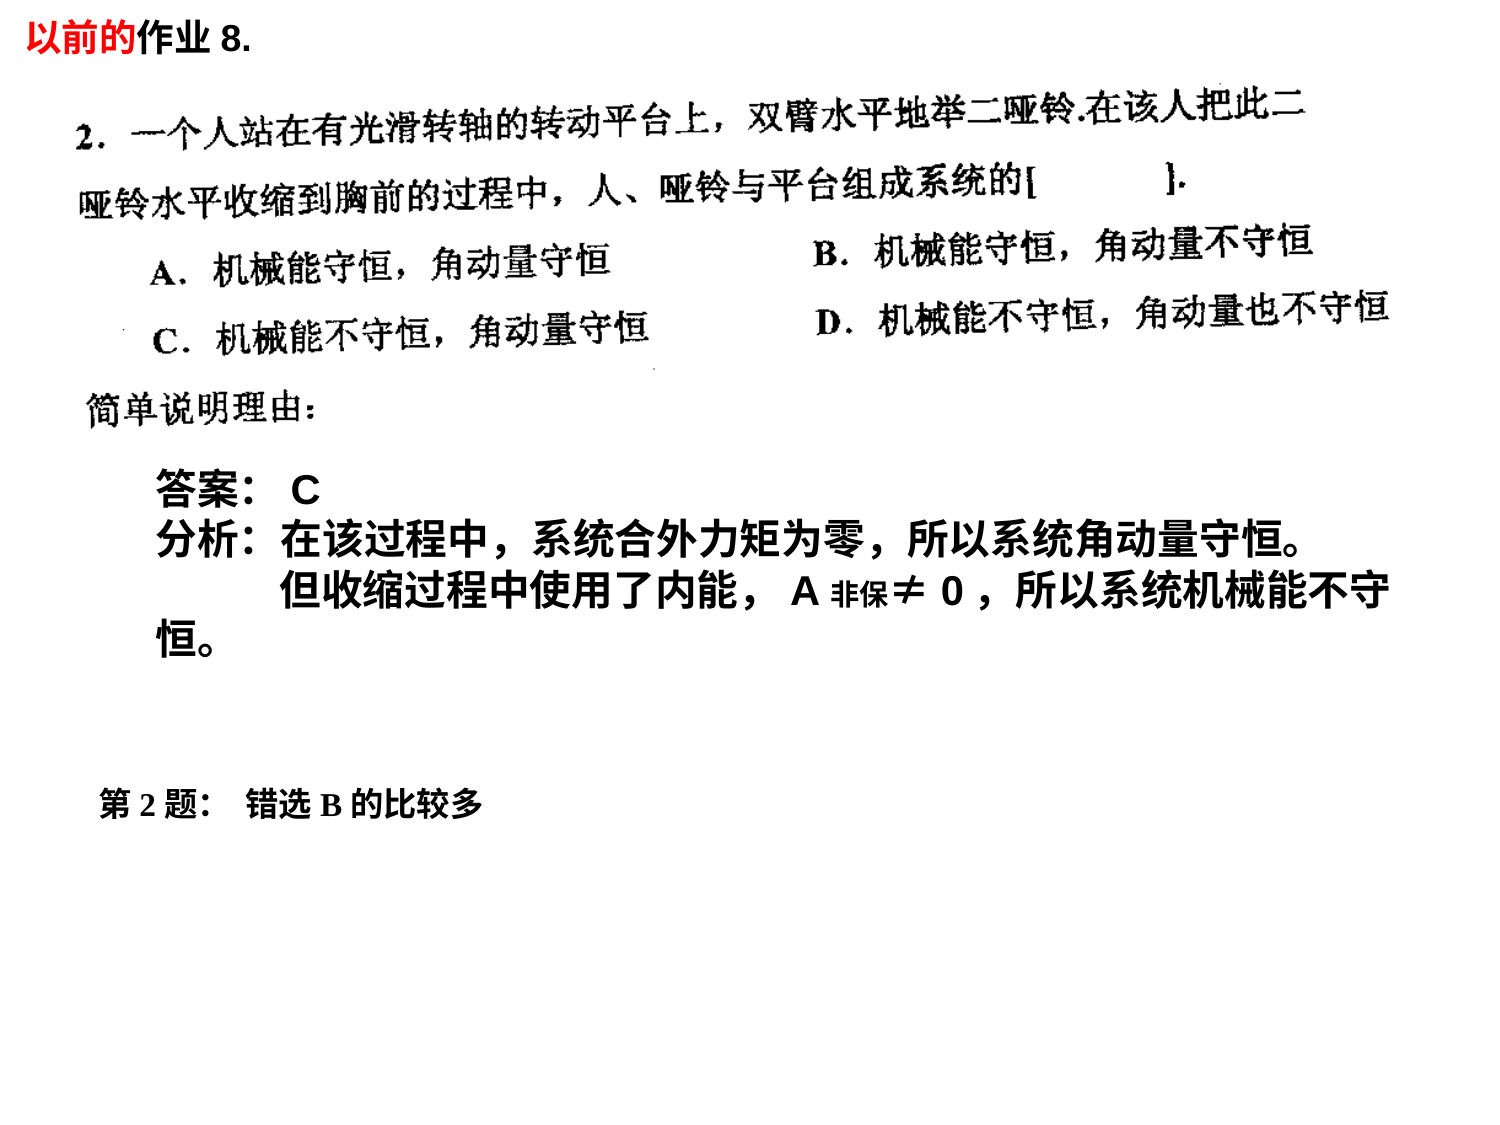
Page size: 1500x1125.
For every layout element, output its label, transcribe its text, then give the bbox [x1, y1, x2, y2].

text_box 以前的作业8. [9, 6, 443, 66]
picture [64, 66, 1416, 430]
text_box 答案：C 分析：在该过程中，系统合外力矩为零，所以系统角动量守恒。 但收缩过程中使用了内能，A非保≠0，所以系统机械能不守恒。 [140, 455, 1477, 686]
text_box 第2题： 错选B的比较多 [83, 775, 998, 831]
